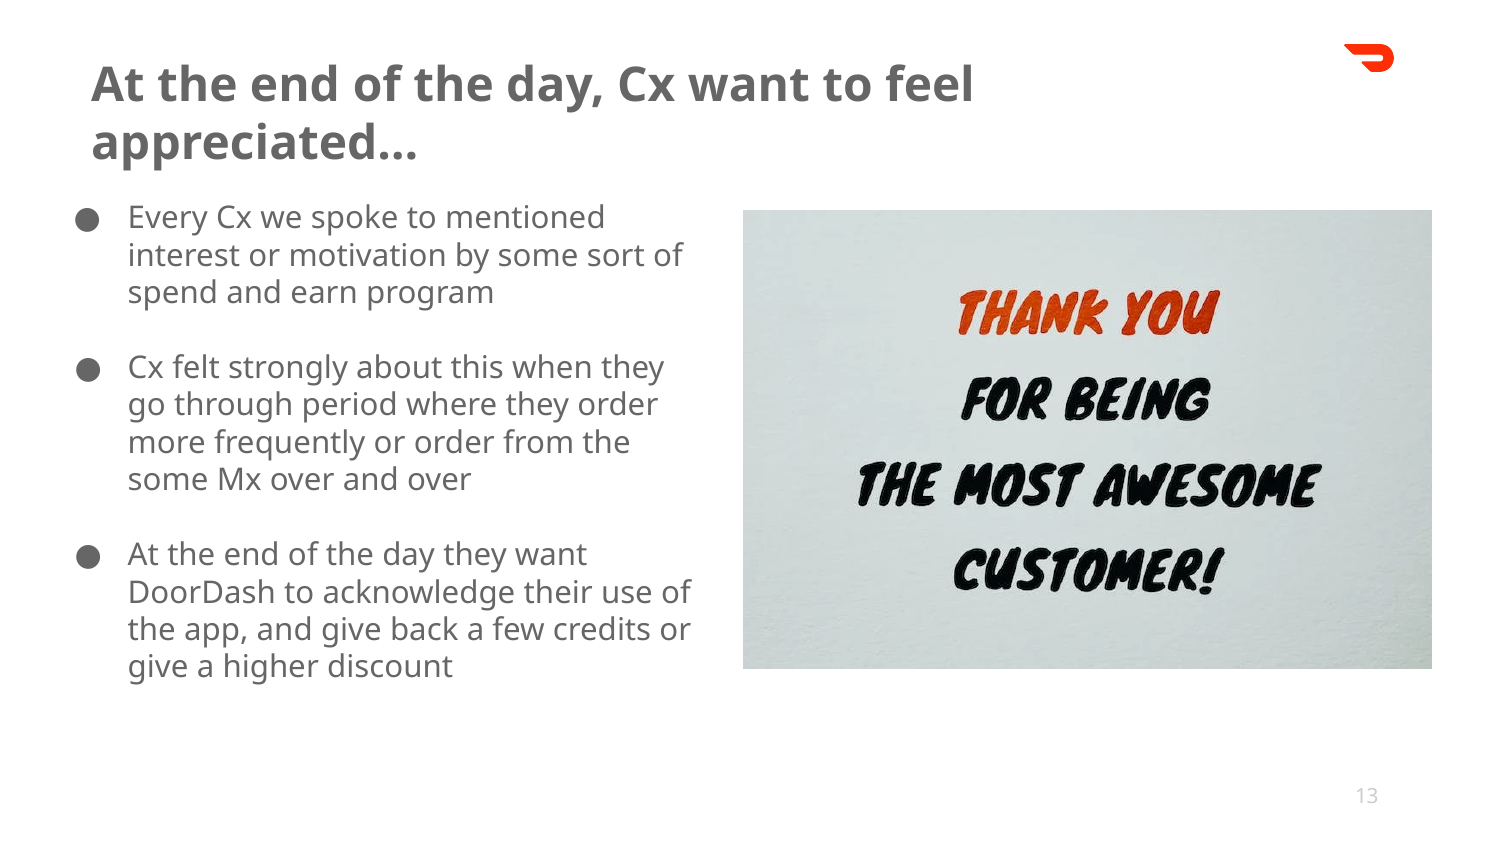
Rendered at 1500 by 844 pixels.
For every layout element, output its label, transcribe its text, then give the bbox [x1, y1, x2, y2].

text_box Every Cx we spoke to mentioned interest or motivation by some sort of spend and earn program Cx felt strongly about this when they go through period where they order more frequently or order from the some Mx over and over At the end of the day they want DoorDash to acknowledge their use of the app, and give back a few credits or give a higher discount [37, 182, 717, 269]
slide_number ‹#› [1303, 764, 1394, 830]
picture [742, 209, 1432, 669]
text_box At the end of the day, Cx want to feel appreciated… [76, 39, 1272, 126]
picture [1344, 44, 1394, 72]
